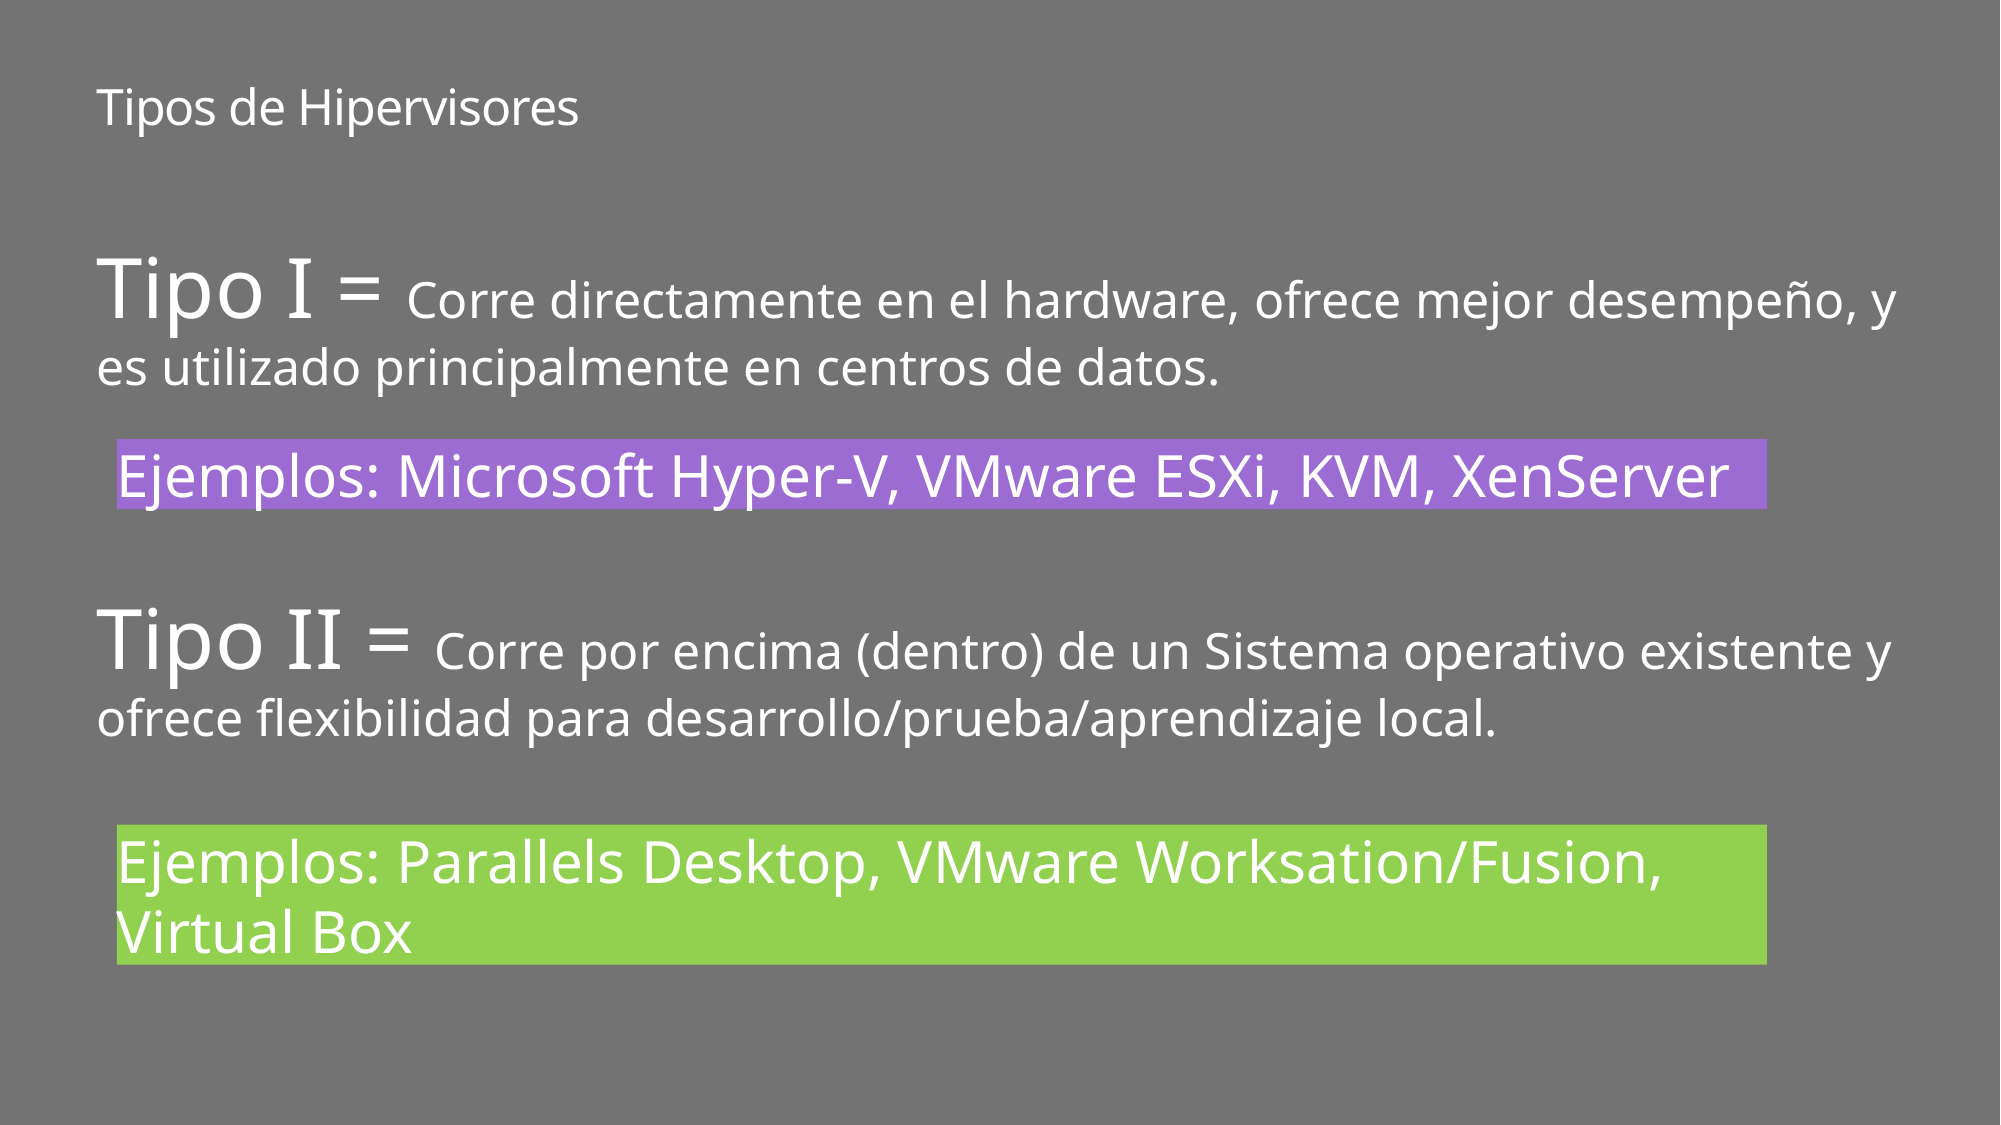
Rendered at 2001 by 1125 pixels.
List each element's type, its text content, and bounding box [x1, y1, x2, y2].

text_box Tipo II = Corre por encima (dentro) de un Sistema operativo existente y ofrece flexibilidad para desarrollo/prueba/aprendizaje local. [96, 586, 1904, 747]
text_box Ejemplos: Parallels Desktop, VMware Worksation/Fusion, Virtual Box [116, 824, 1767, 965]
list Tipo I = Corre directamente en el hardware, ofrece mejor desempeño, y es utilizado principalmente en centros de datos. [96, 235, 1904, 397]
title Tipos de Hipervisores [96, 75, 1904, 136]
text_box Ejemplos: Microsoft Hyper-V, VMware ESXi, KVM, XenServer [116, 439, 1767, 510]
